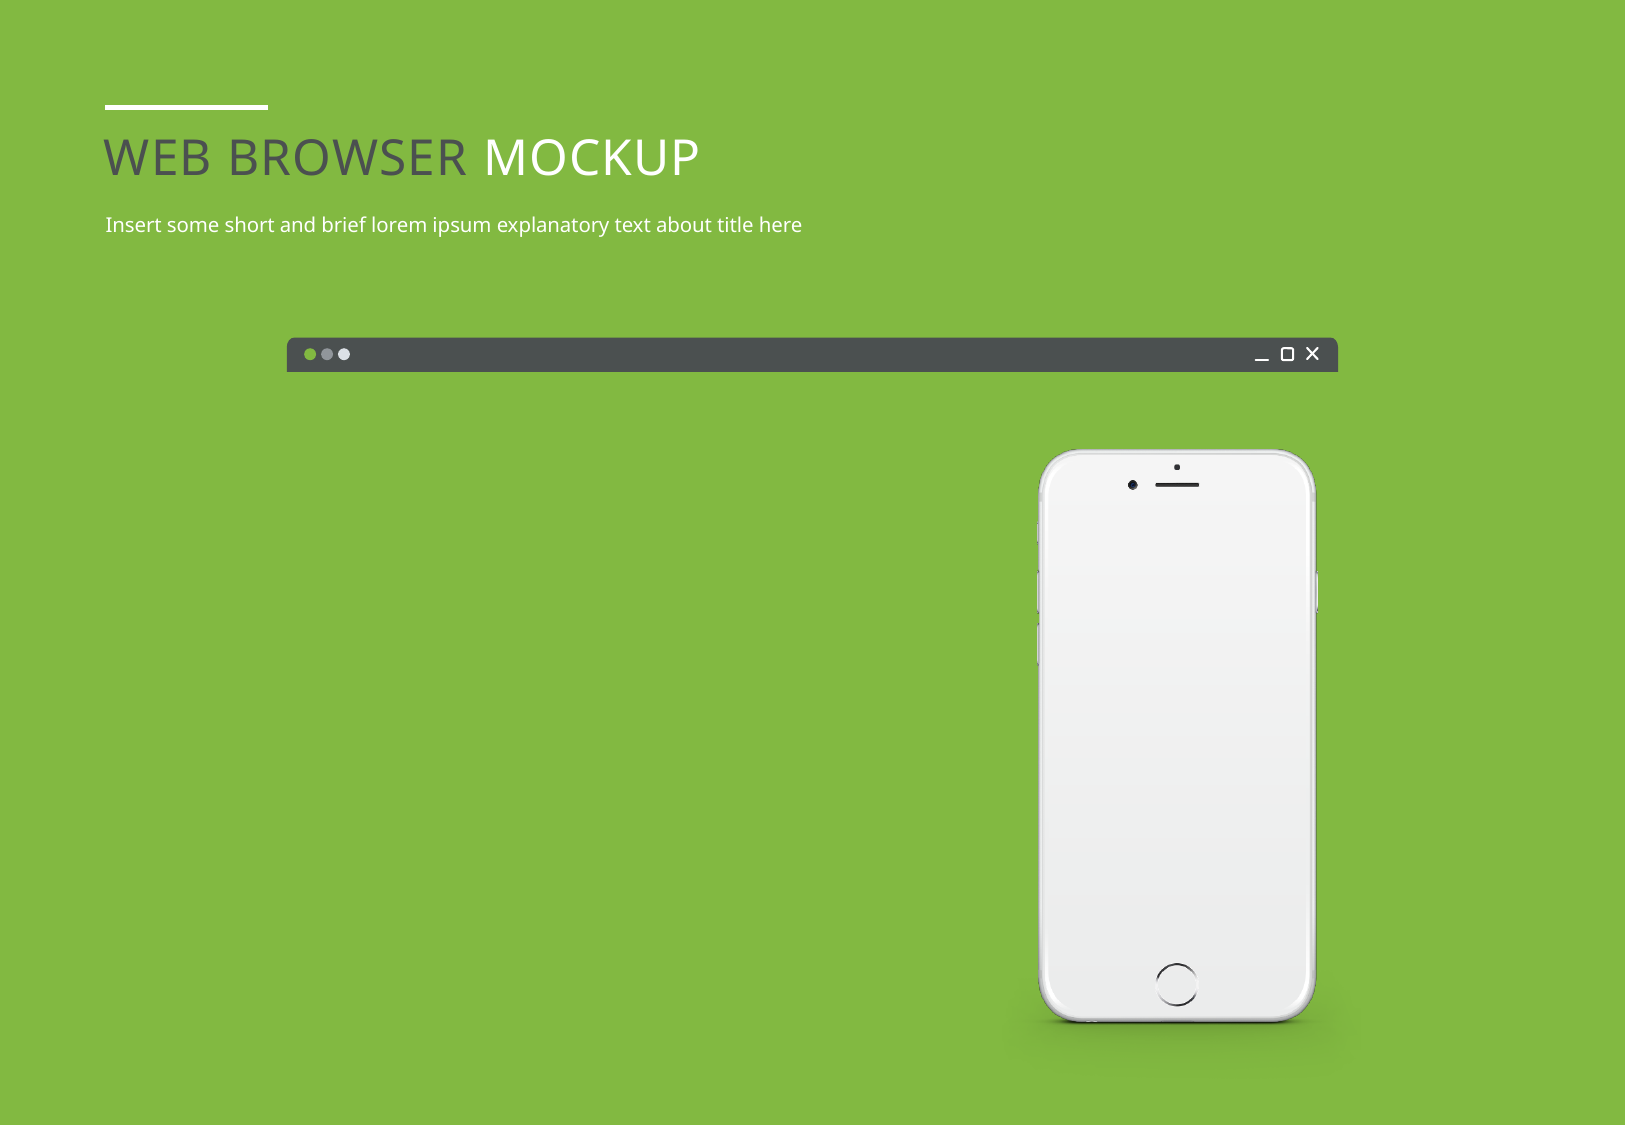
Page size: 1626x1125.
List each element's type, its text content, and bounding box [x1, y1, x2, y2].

list Insert some short and brief lorem ipsum explanatory text about title here [105, 209, 1519, 241]
list Web Browser Mockup [103, 125, 1518, 186]
picture [286, 371, 1415, 1094]
